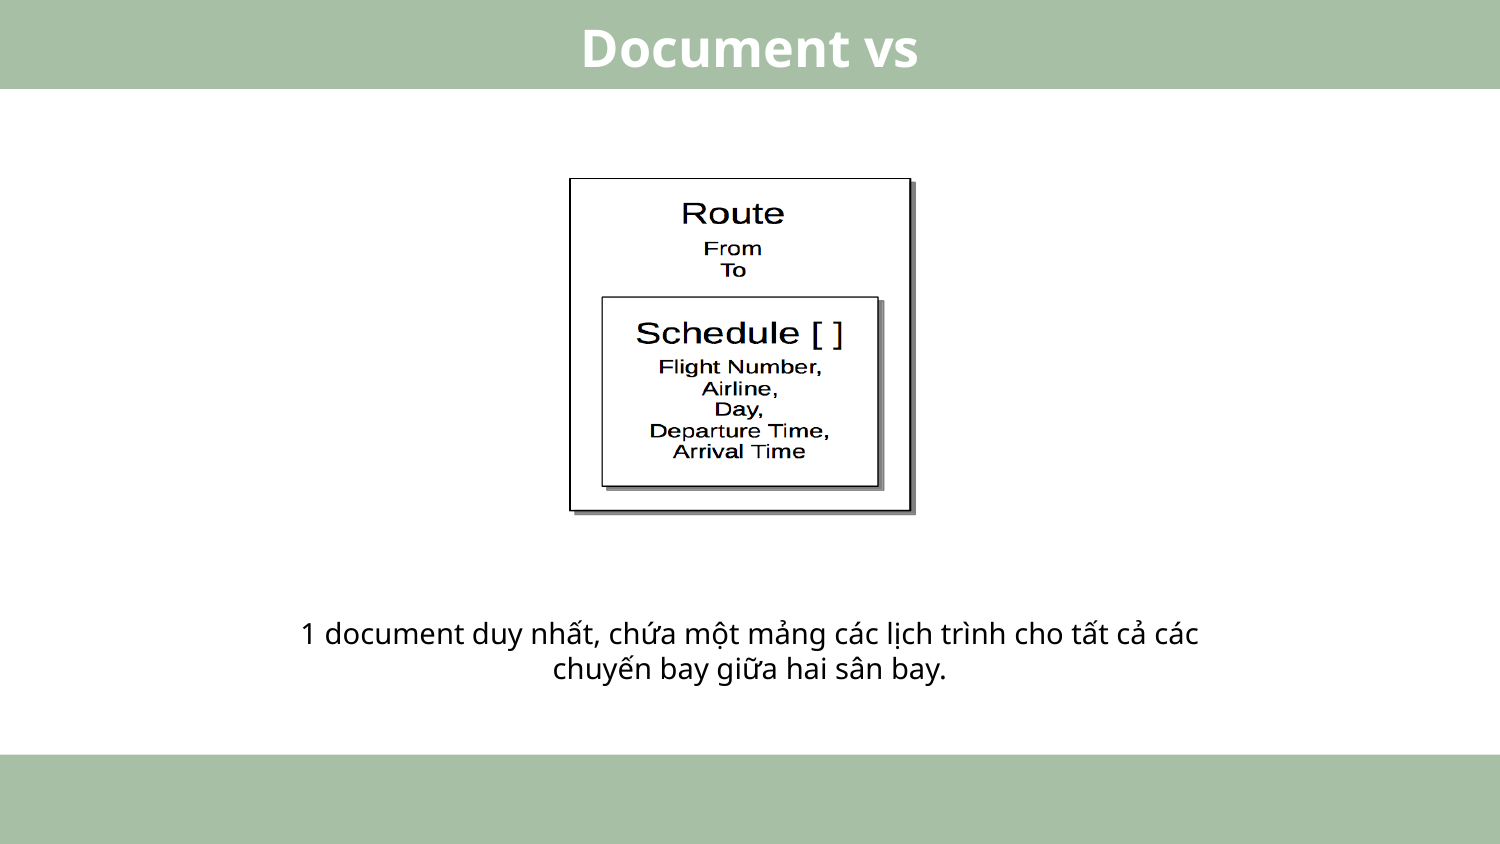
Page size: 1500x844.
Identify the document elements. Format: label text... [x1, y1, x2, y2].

title Document vs Table [502, 0, 999, 171]
picture [546, 159, 942, 535]
subtitle 1 document duy nhất, chứa một mảng các lịch trình cho tất cả các chuyến bay giữa hai sân bay. [281, 600, 1218, 698]
